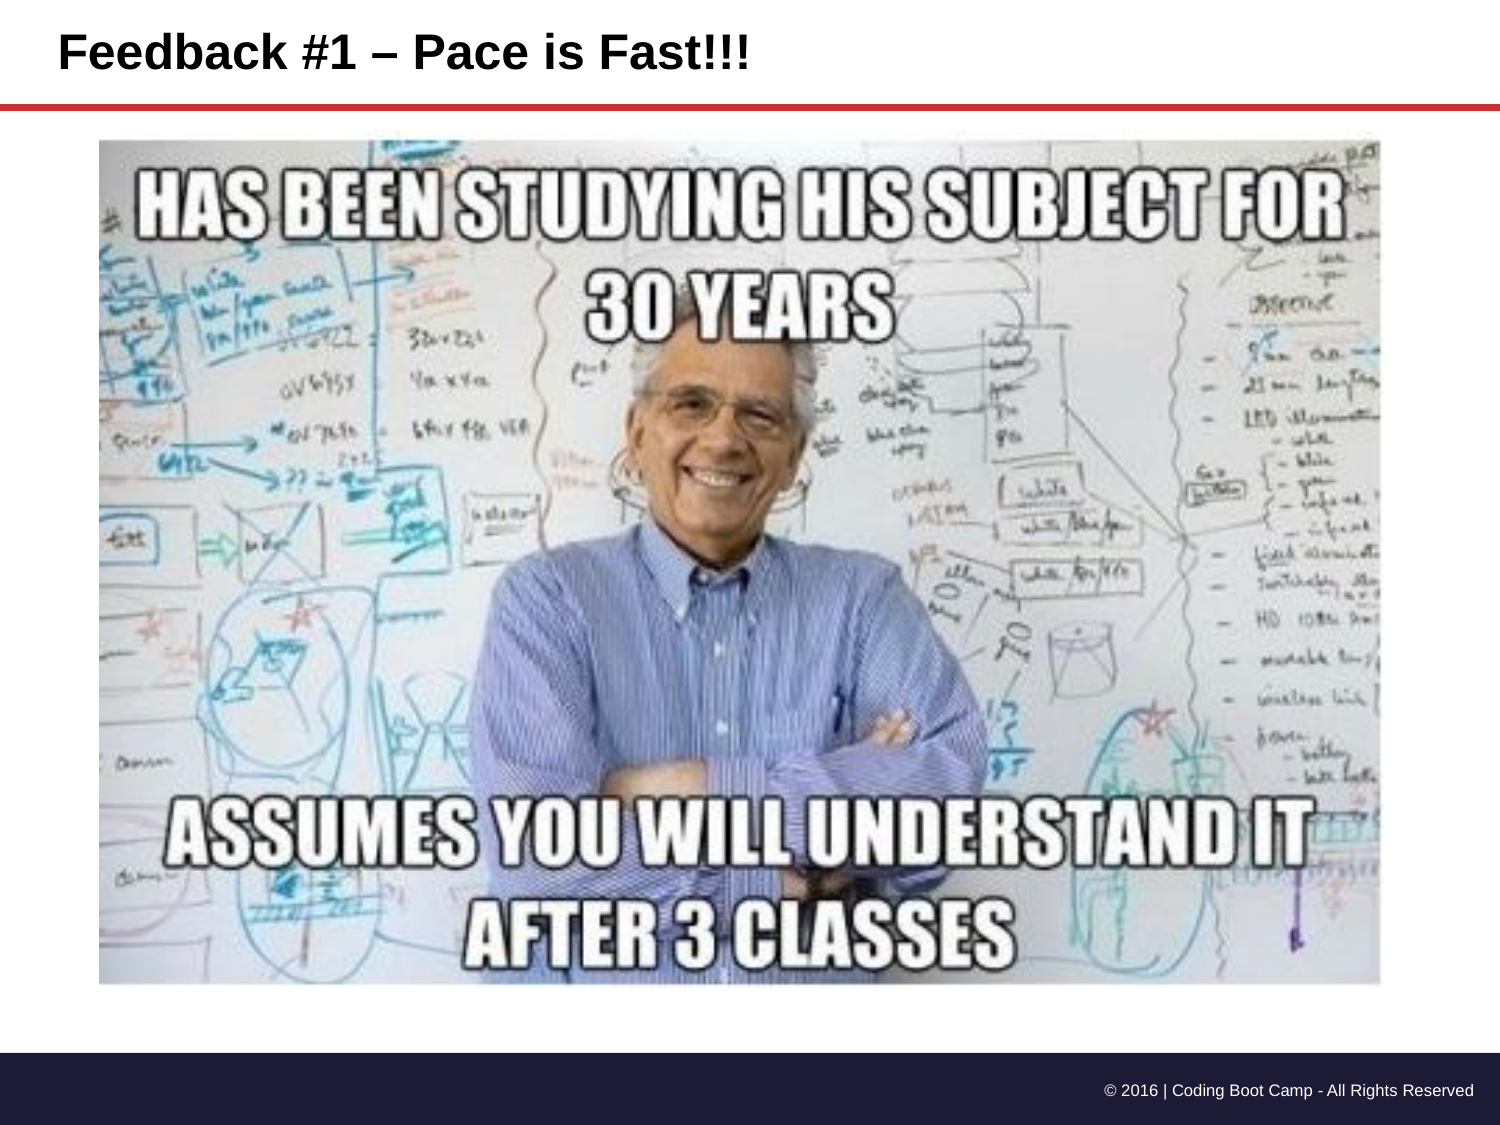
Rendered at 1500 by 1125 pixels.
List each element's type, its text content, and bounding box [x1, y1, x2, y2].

picture [99, 129, 1384, 988]
title Feedback #1 – Pace is Fast!!! [49, 0, 948, 108]
